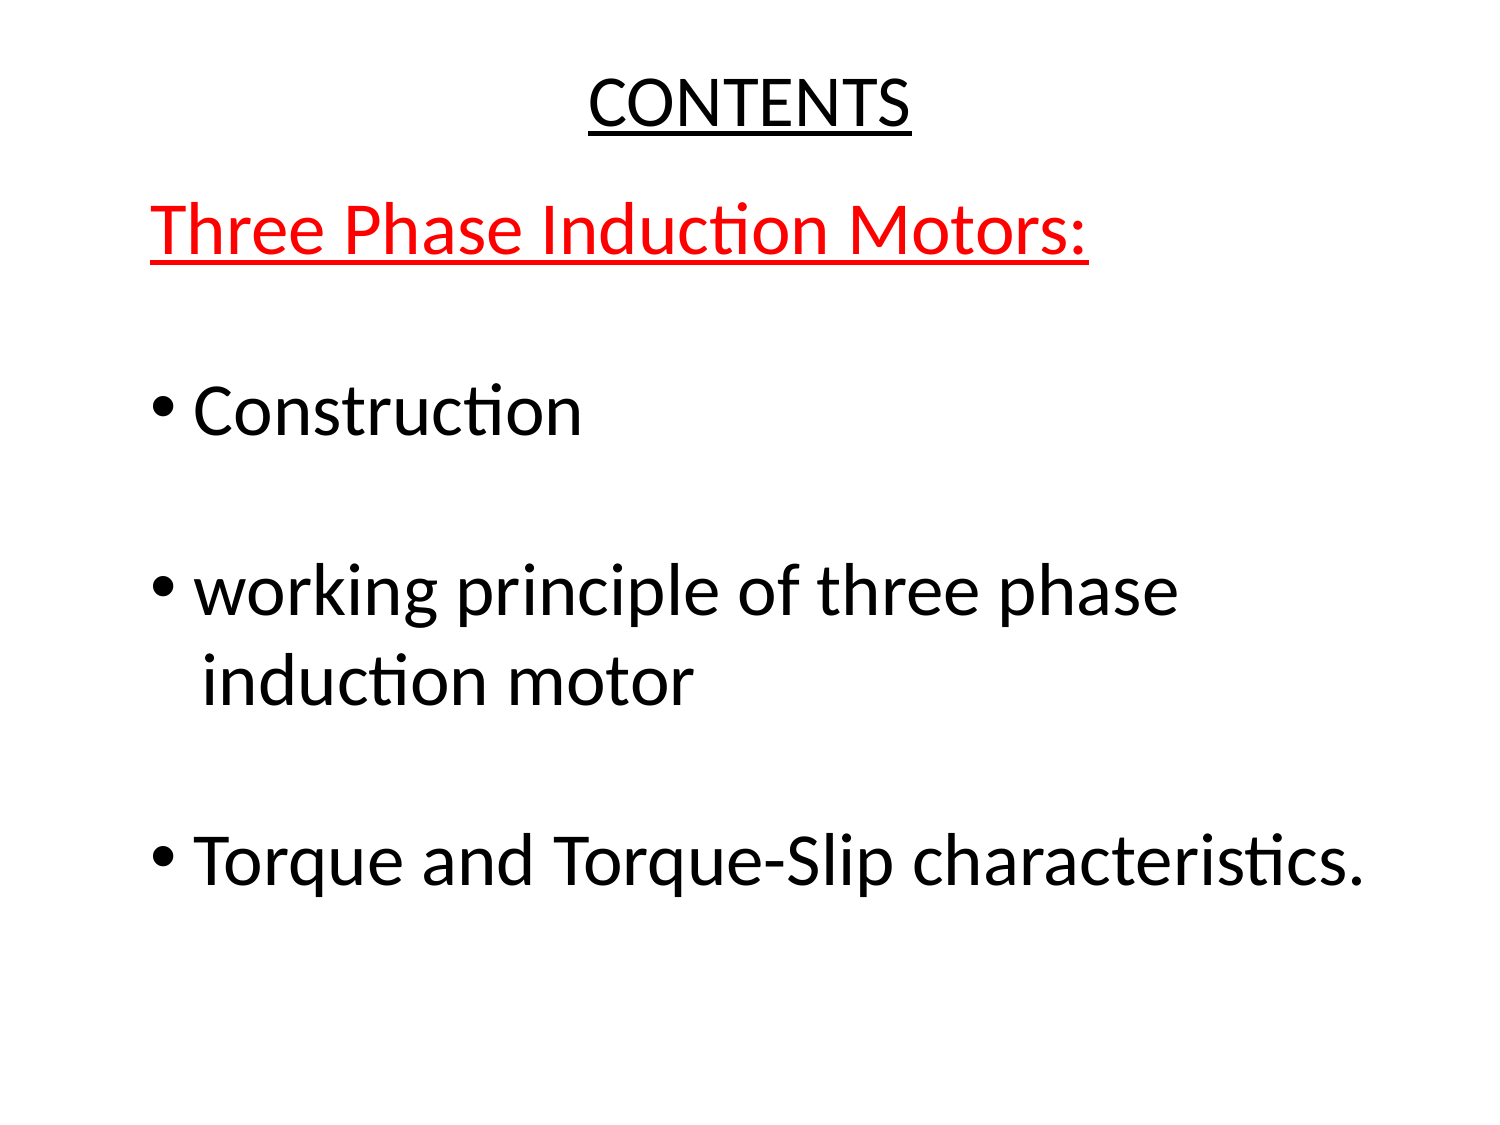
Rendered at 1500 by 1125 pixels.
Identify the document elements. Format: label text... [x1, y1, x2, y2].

text_box Three Phase Induction Motors: Construction working principle of three phase induction motor Torque and Torque-Slip characteristics. [135, 172, 1400, 908]
title CONTENTS [75, 45, 1425, 149]
